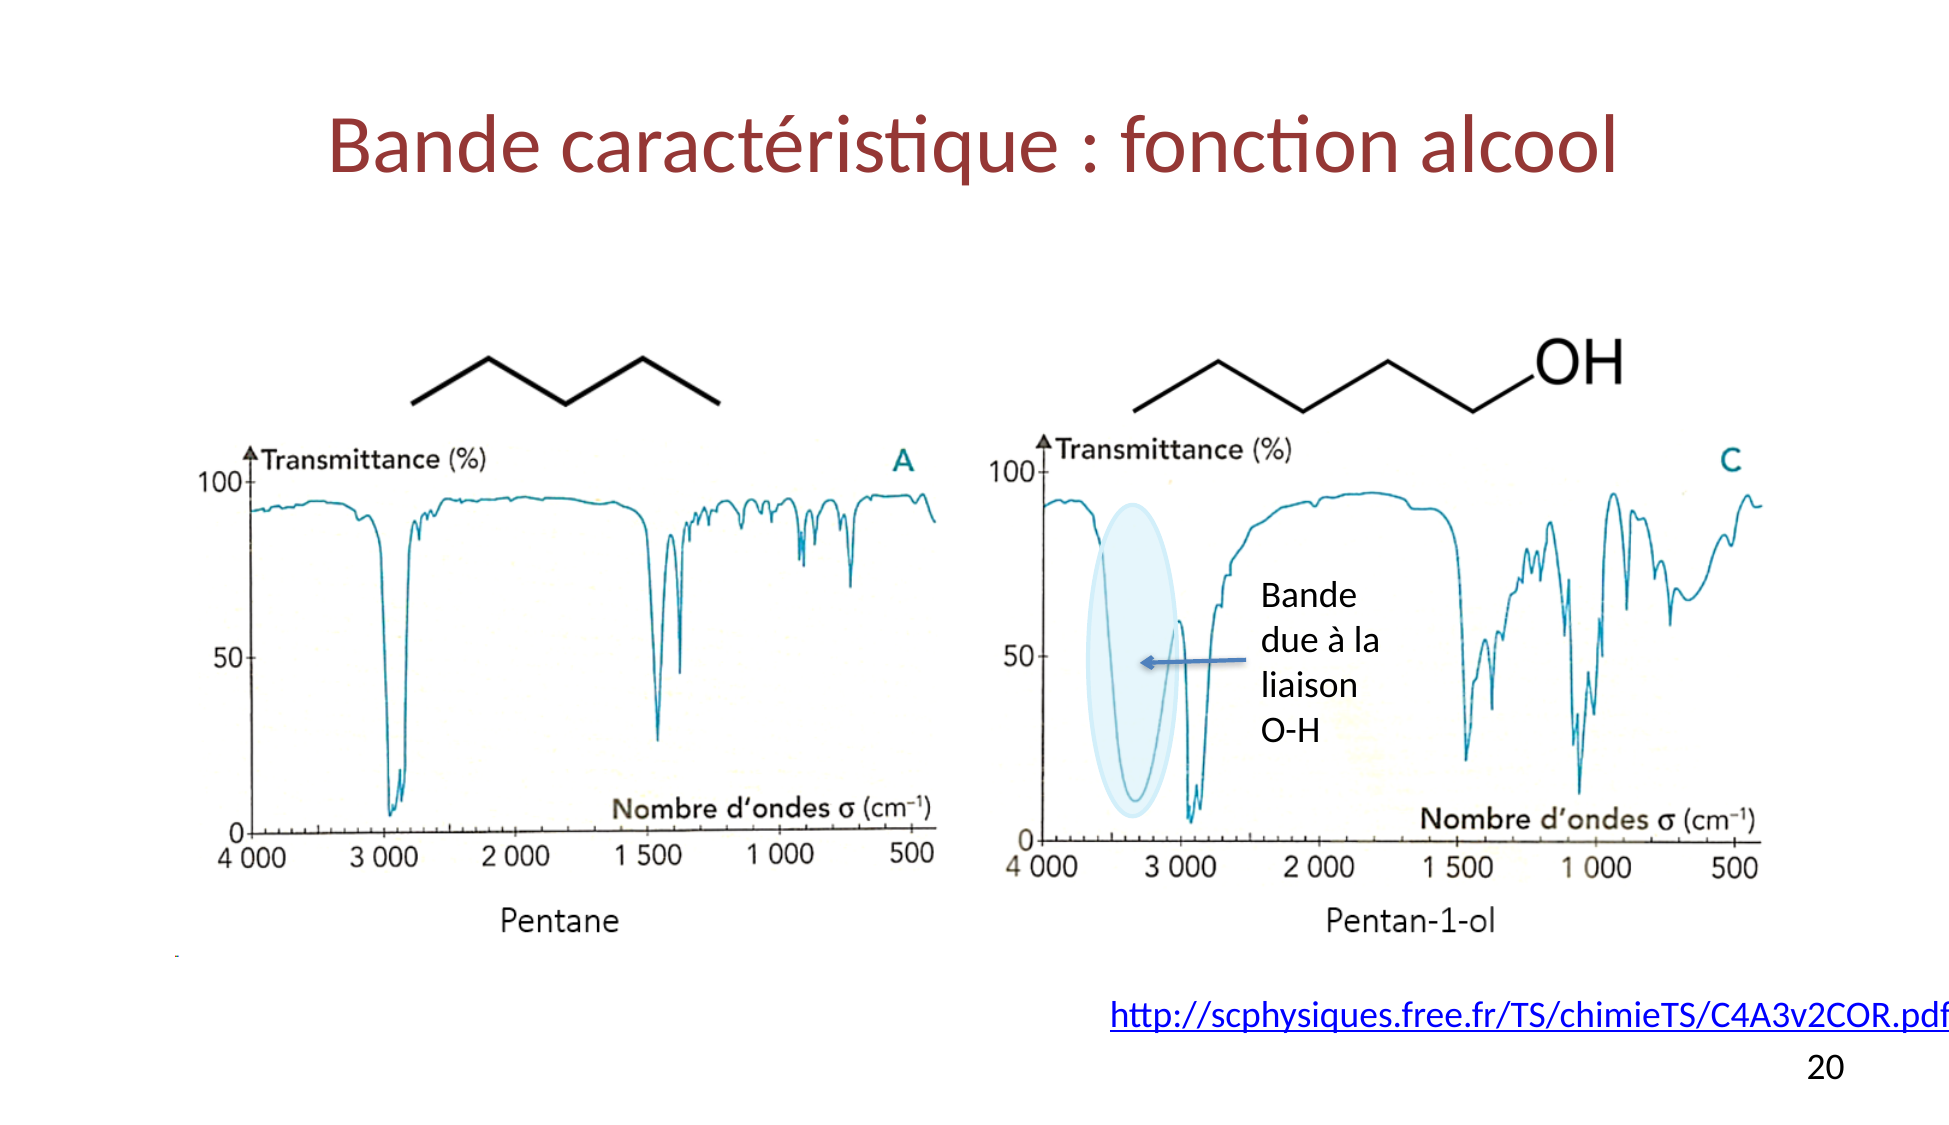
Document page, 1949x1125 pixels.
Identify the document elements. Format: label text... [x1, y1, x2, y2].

text_box http://scphysiques.free.fr/TS/chimieTS/C4A3v2COR.pdf [1095, 982, 1949, 1043]
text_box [175, 302, 1815, 957]
title Bande caractéristique : fonction alcool [97, 45, 1852, 233]
